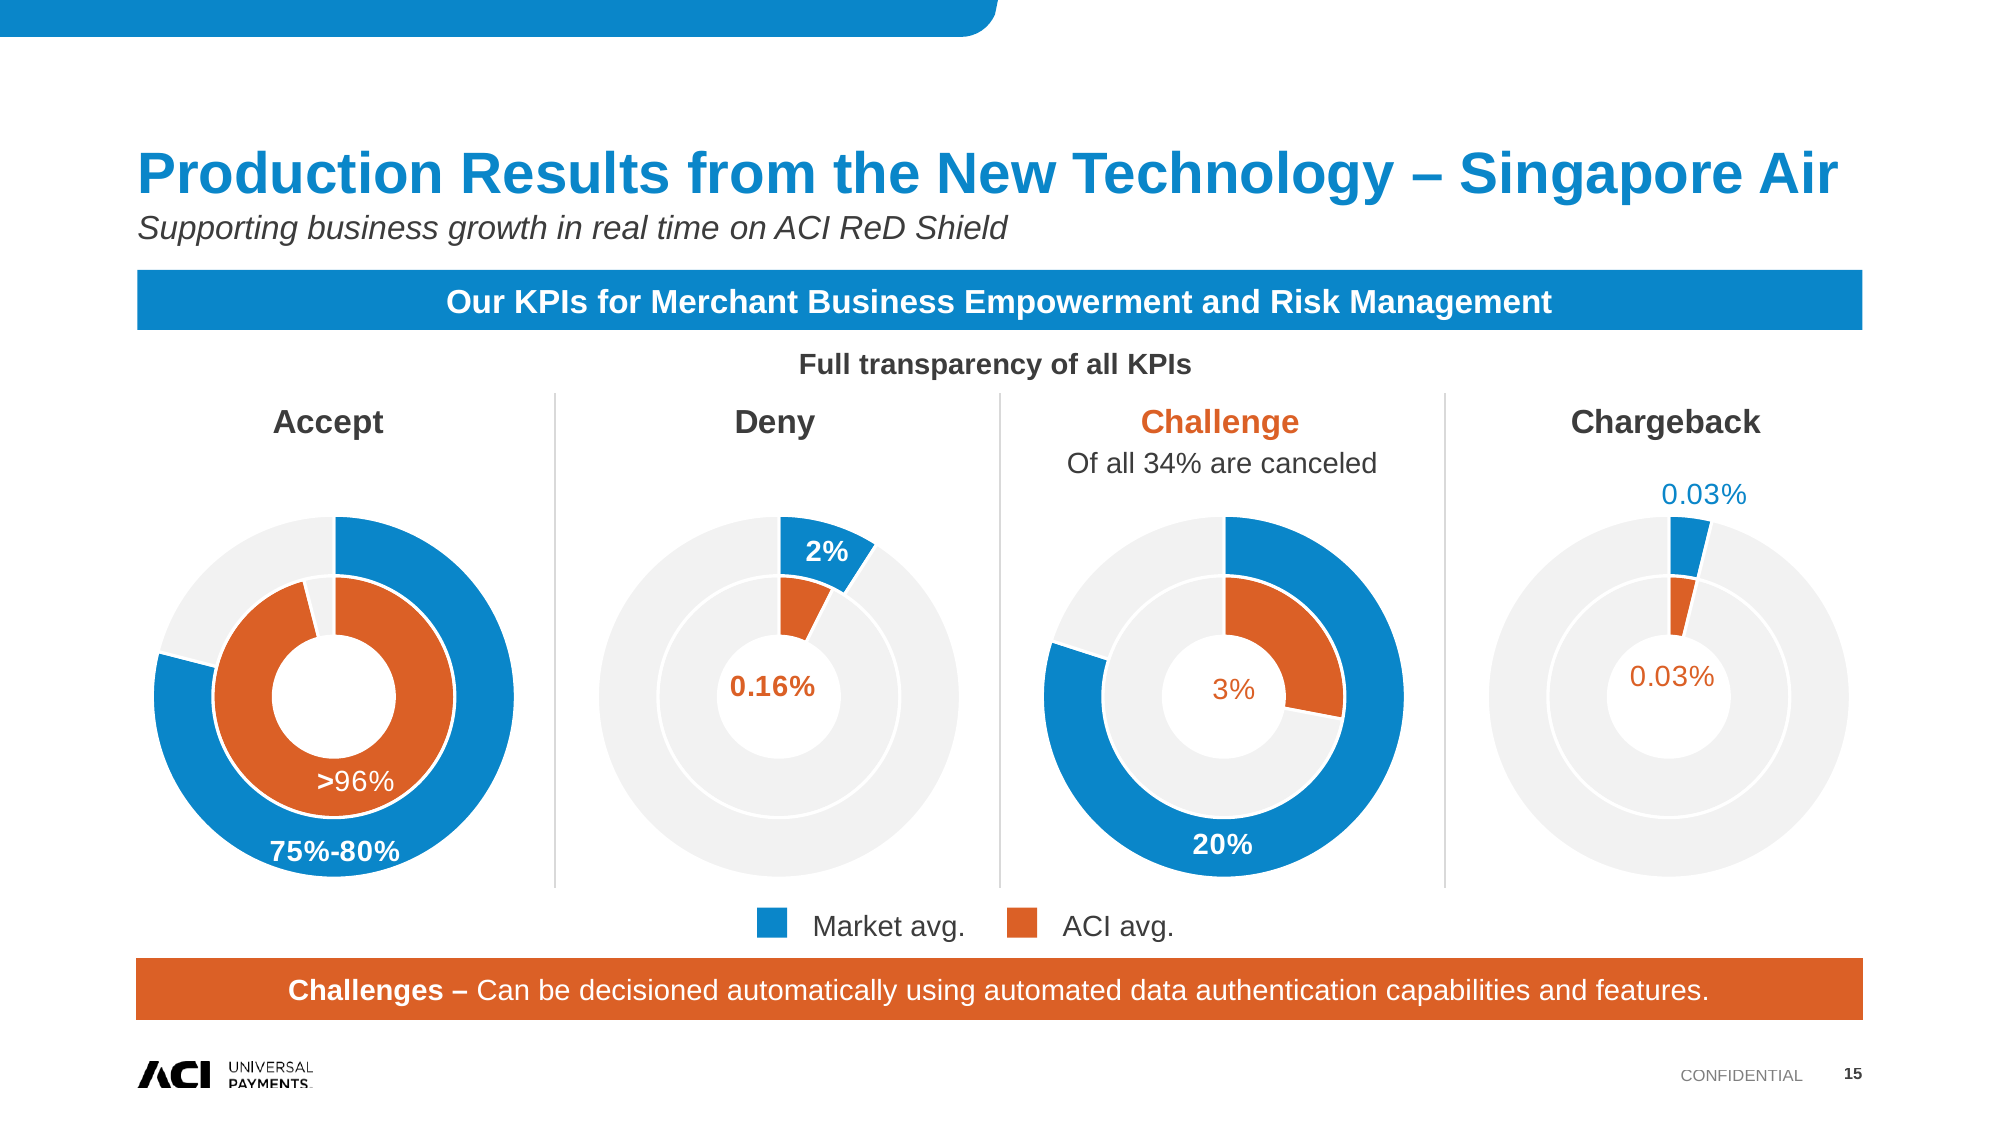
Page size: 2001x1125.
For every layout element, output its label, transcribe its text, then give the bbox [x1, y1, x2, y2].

list Supporting business growth in real time on ACI ReD Shield [137, 207, 1863, 266]
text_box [757, 907, 1243, 943]
text_box Full transparency of all KPIs [136, 344, 1863, 376]
text_box Challenges – Can be decisioned automatically using automated data authentication capabilities and features. [136, 958, 1863, 1020]
title Production Results from the New Technology – Singapore Air [137, 118, 1863, 207]
chart [582, 393, 973, 904]
text_box Our KPIs for Merchant Business Empowerment and Risk Management [136, 269, 1863, 331]
footer Confidential [716, 1060, 1804, 1090]
chart [1472, 393, 1863, 904]
chart [1027, 393, 1418, 904]
chart [137, 393, 528, 904]
slide_number 15 [1803, 1058, 1863, 1088]
